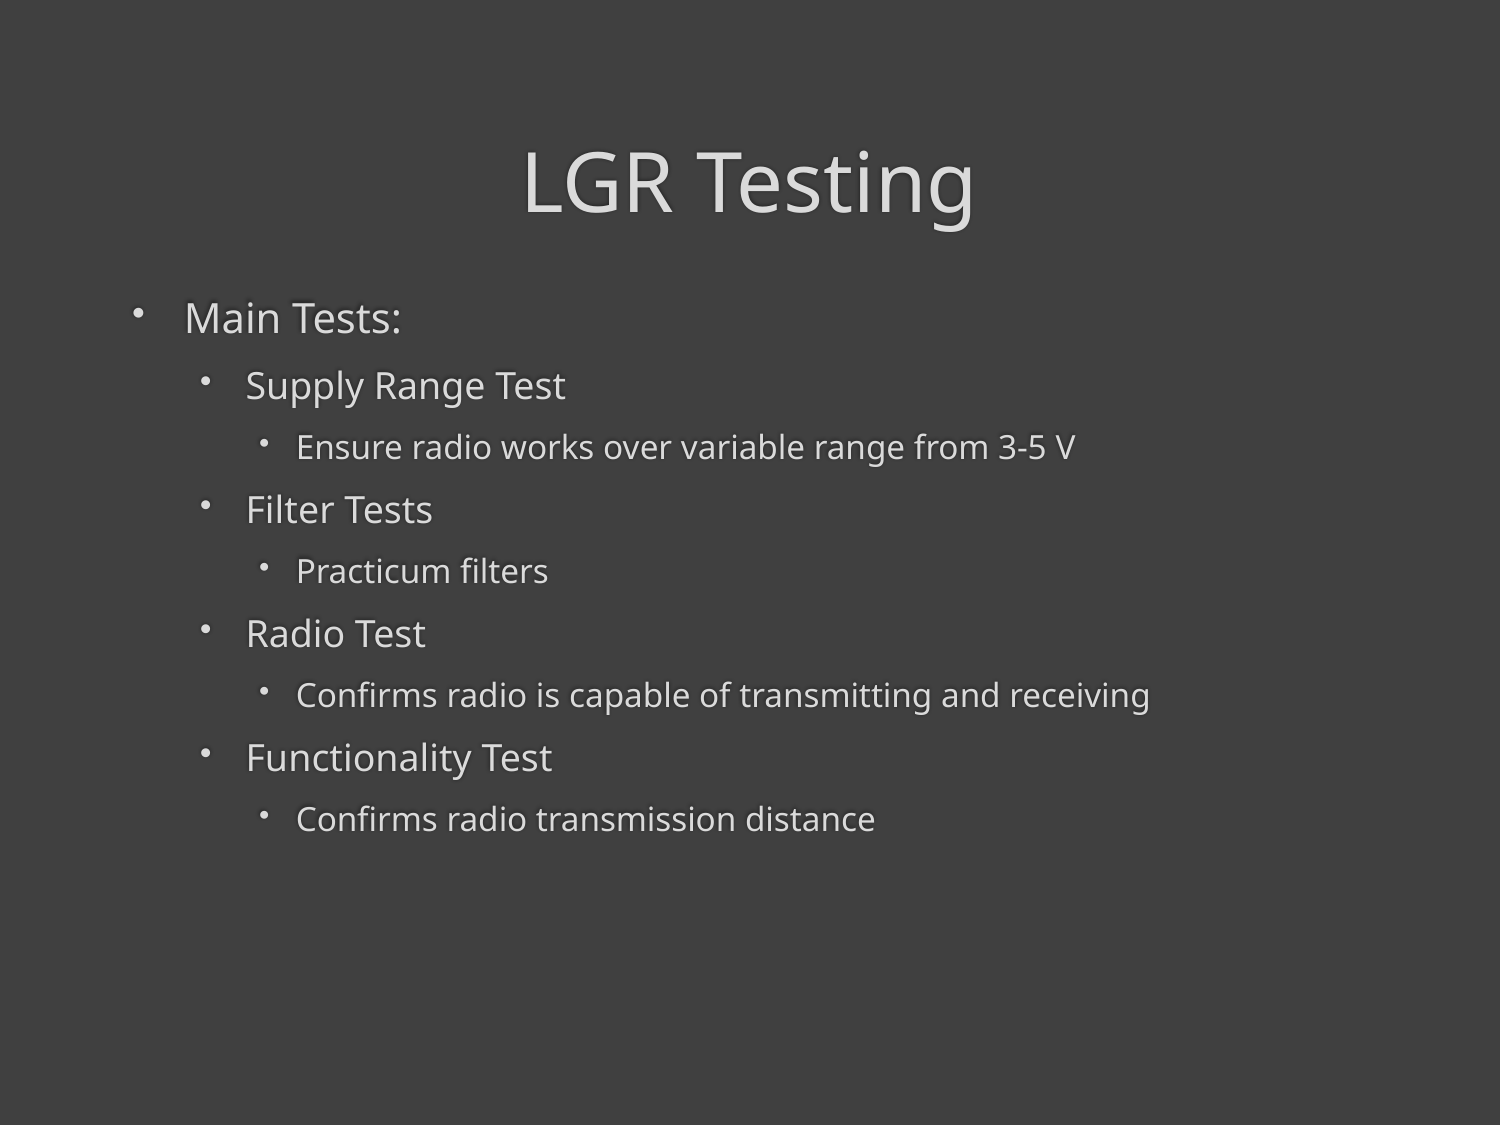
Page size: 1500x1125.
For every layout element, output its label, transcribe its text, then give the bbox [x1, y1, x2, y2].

list Main Tests: Supply Range Test Ensure radio works over variable range from 3-5 V Filter Tests Practicum filters Radio Test Confirms radio is capable of transmitting and receiving Functionality Test Confirms radio transmission distance [112, 284, 1387, 950]
title LGR Testing [112, 99, 1387, 260]
